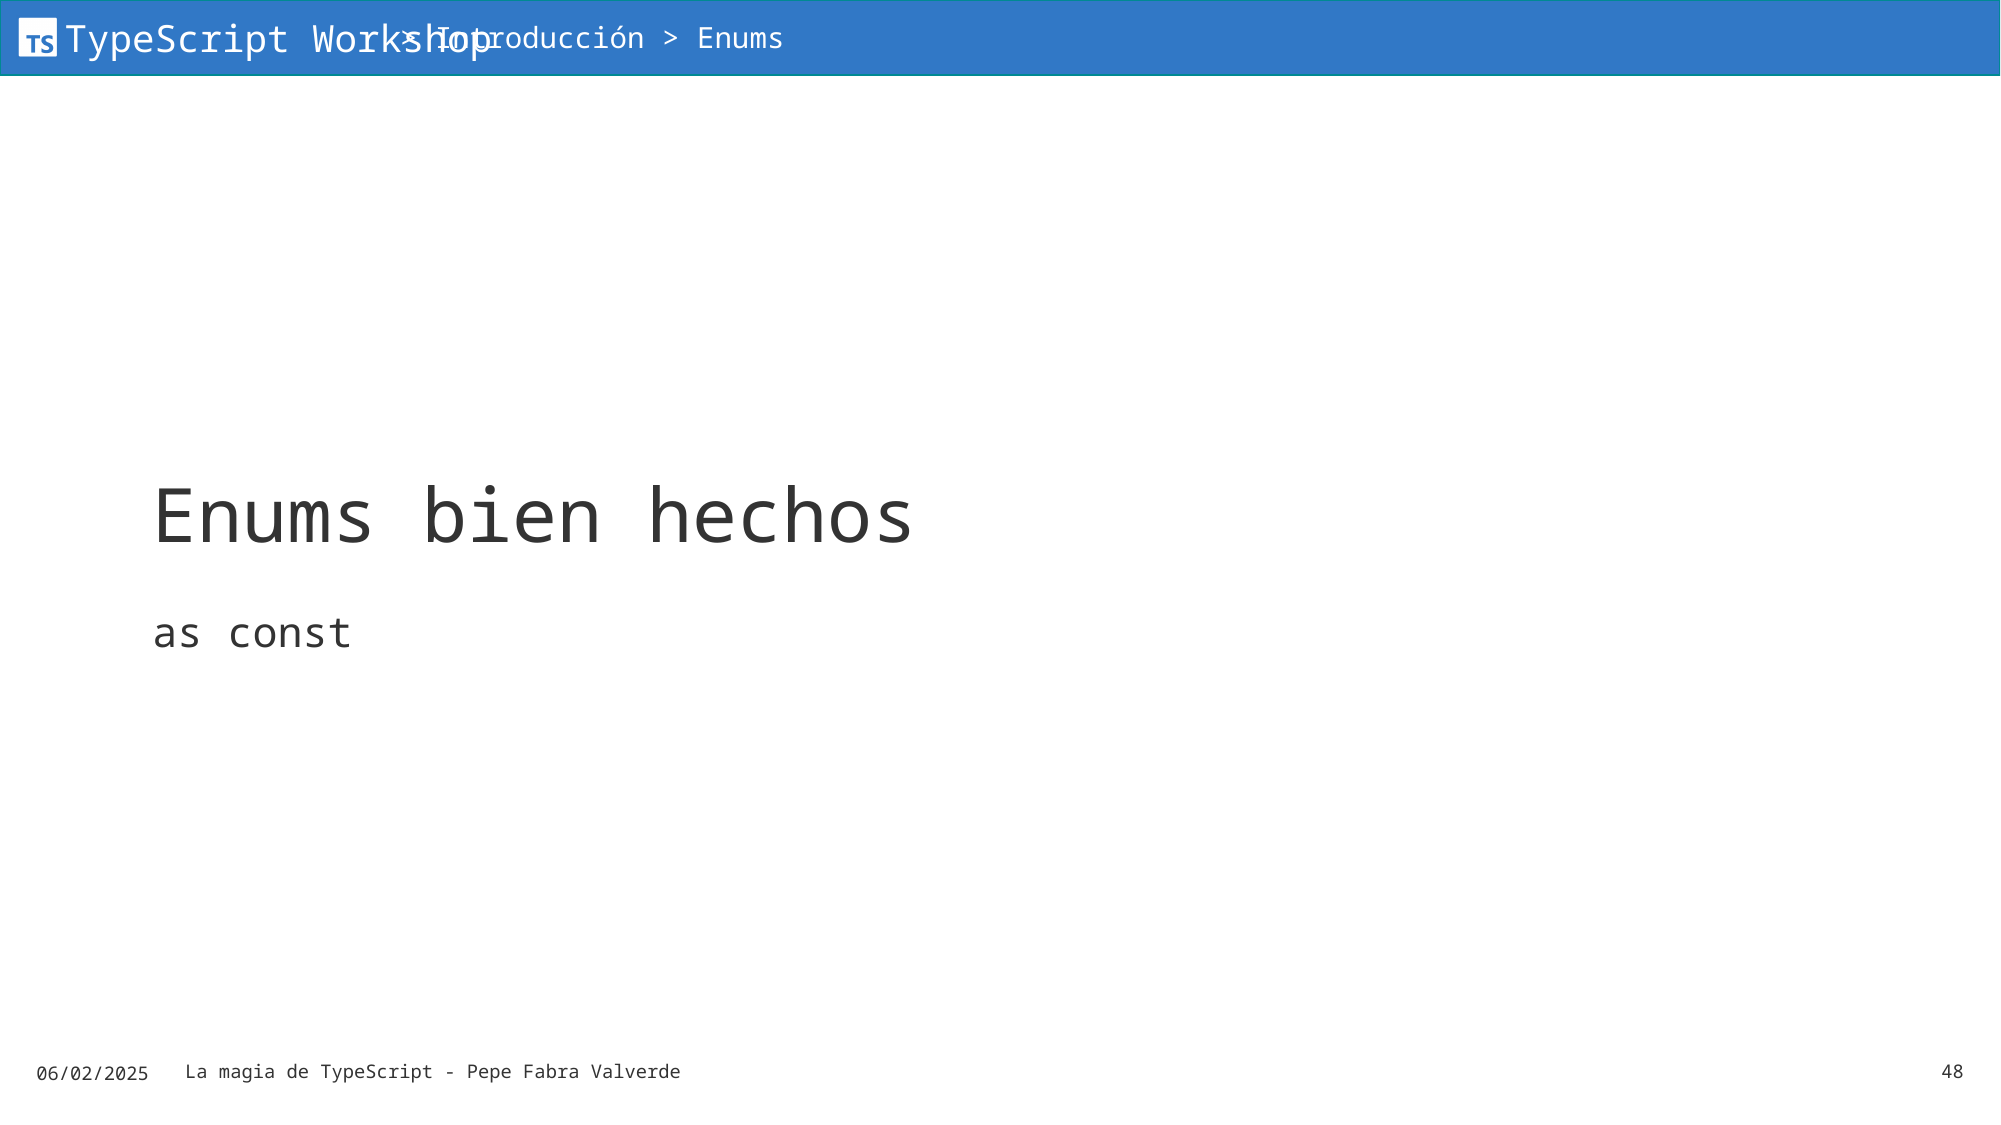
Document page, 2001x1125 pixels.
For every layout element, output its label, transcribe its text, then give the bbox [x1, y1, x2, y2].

text_box > Introducción > Enums [385, 11, 1886, 62]
picture [16, 15, 59, 59]
title Enums bien hechos [137, 171, 1863, 565]
list as const [137, 593, 1863, 1015]
footer La magia de TypeScript - Pepe Fabra Valverde [170, 1042, 846, 1103]
slide_number 48 [1528, 1042, 1979, 1103]
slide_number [21, 1042, 165, 1103]
